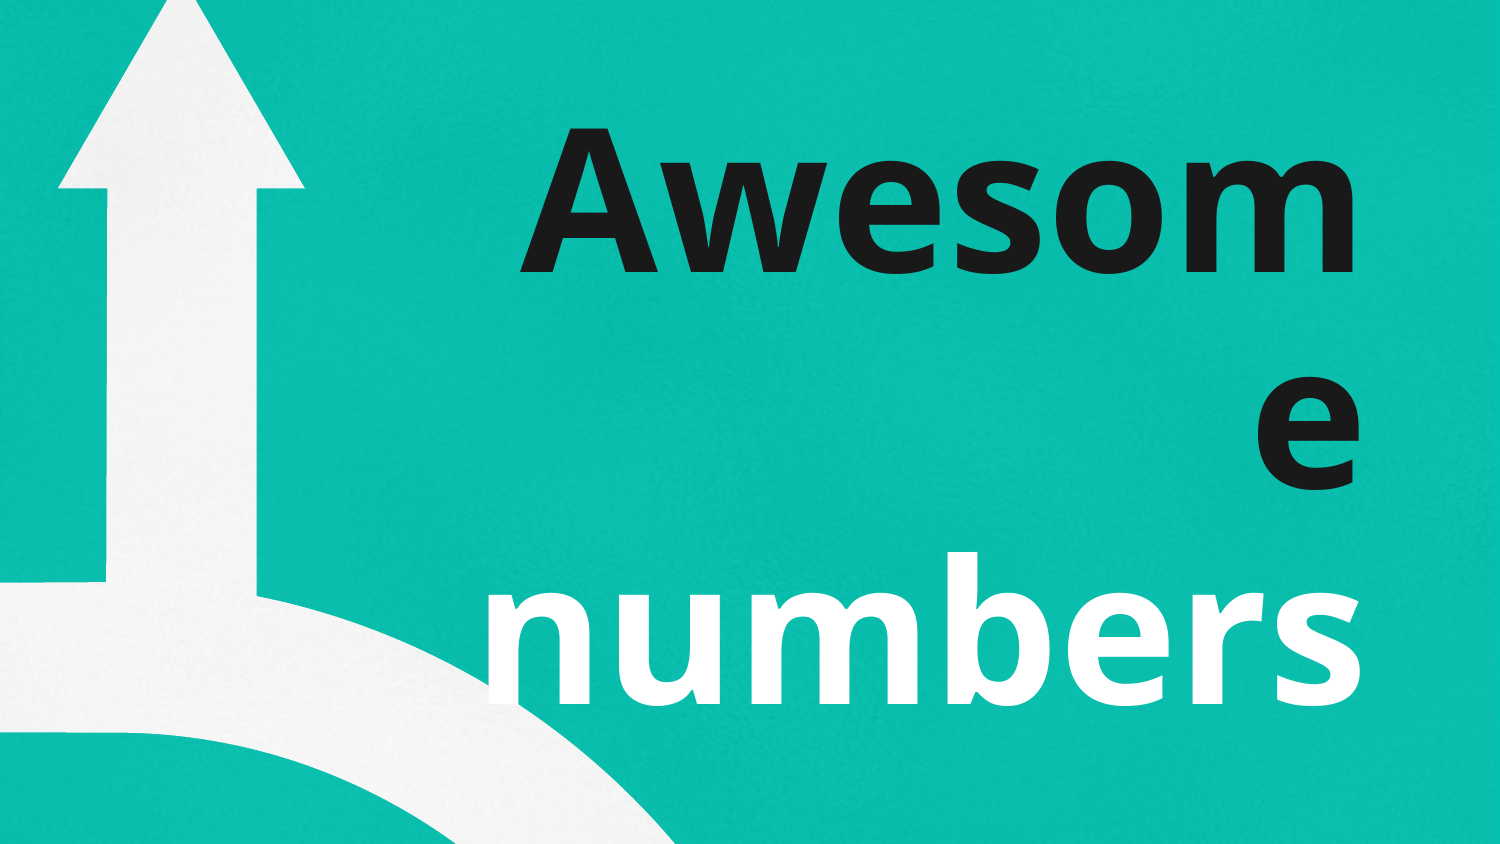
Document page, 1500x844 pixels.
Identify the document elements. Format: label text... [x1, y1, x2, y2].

title Awesome numbers [405, 216, 1383, 632]
